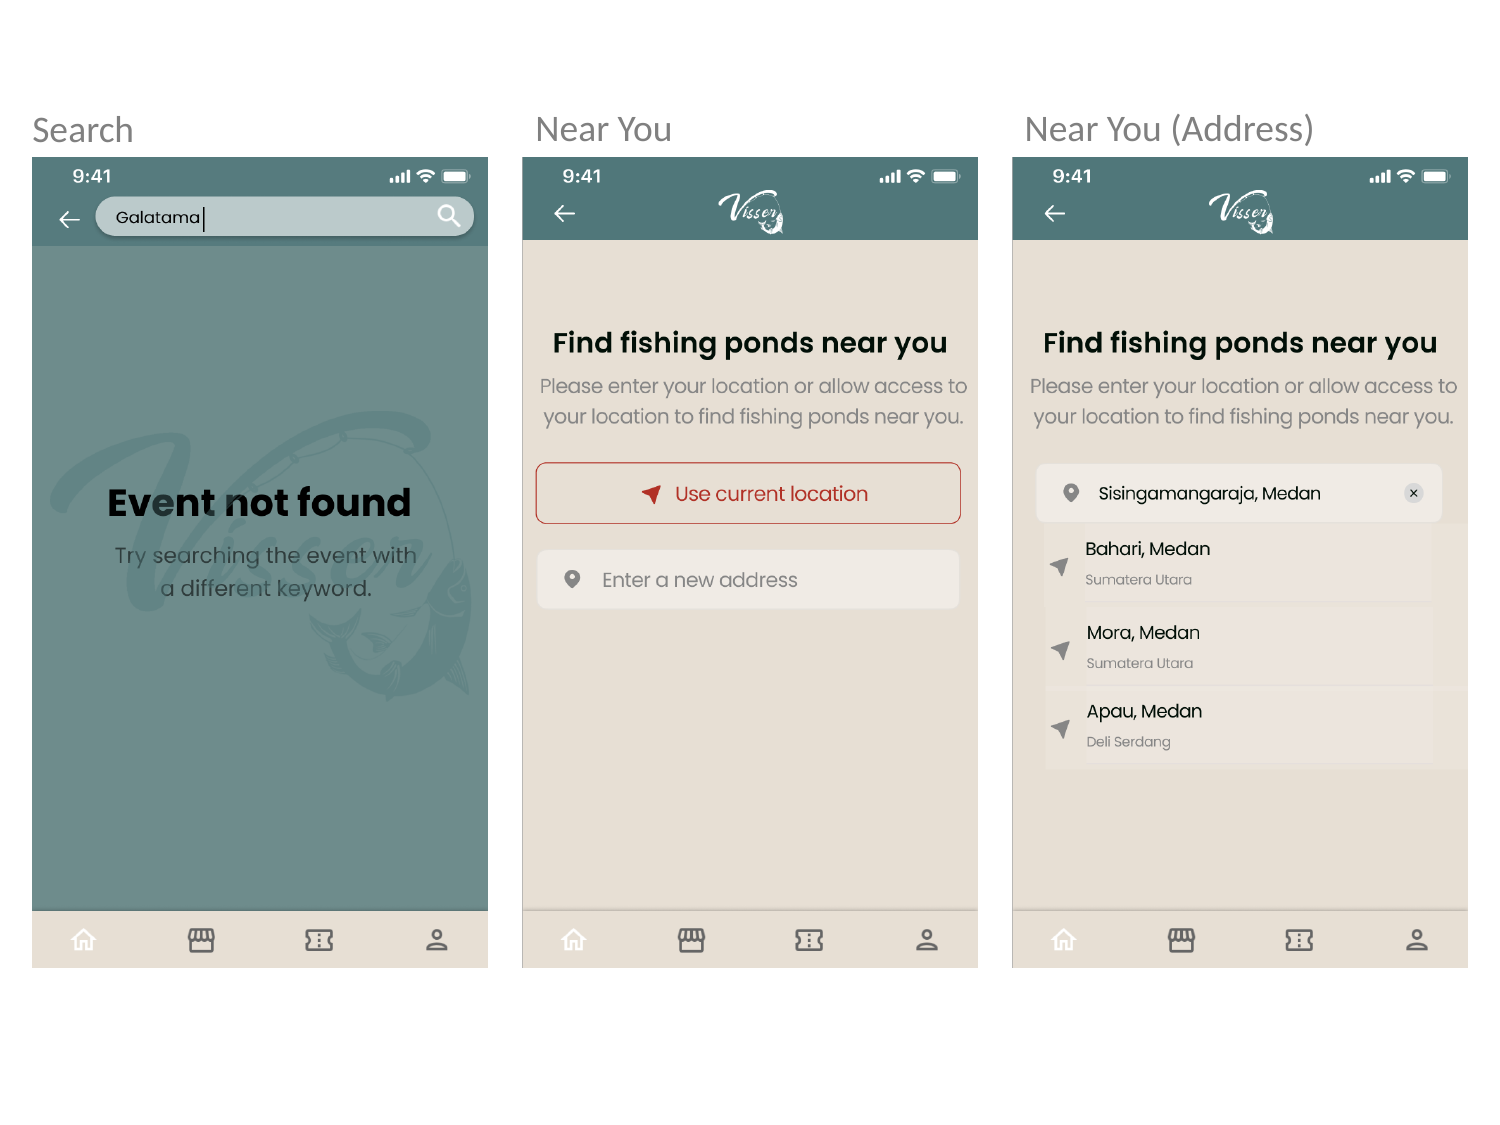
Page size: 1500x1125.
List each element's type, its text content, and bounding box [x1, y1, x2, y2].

text_box Search [17, 97, 216, 158]
text_box Near You (Address) [1009, 96, 1332, 155]
picture [32, 157, 1468, 968]
text_box Near You [520, 96, 719, 155]
